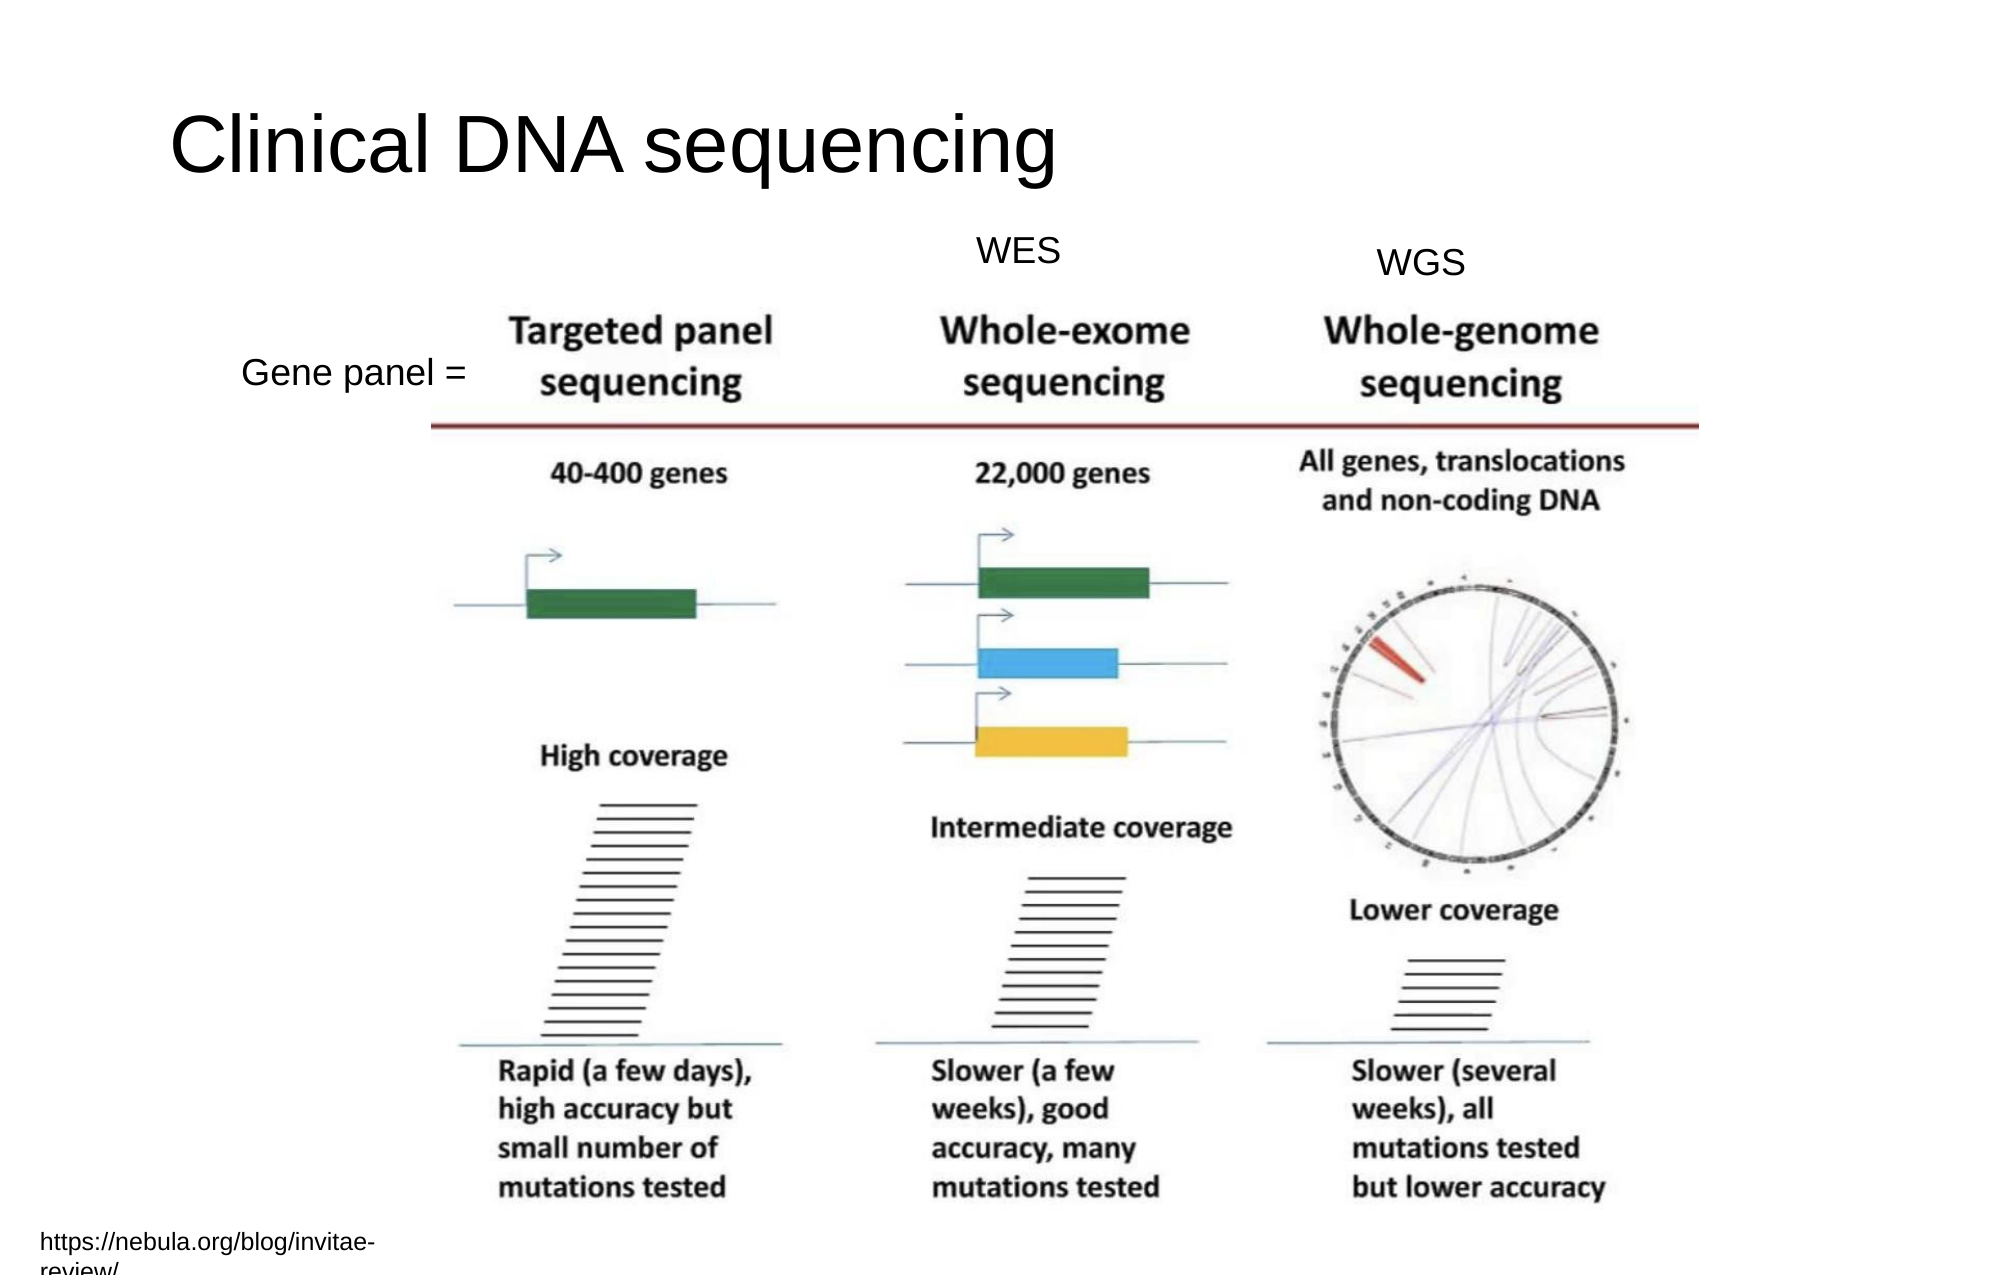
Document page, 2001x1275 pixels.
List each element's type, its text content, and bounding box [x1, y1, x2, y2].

title Clinical DNA sequencing [169, 90, 1867, 304]
text_box WGS [1374, 235, 1469, 283]
text_box https://nebula.org/blog/invitae-review/ [38, 1223, 456, 1275]
text_box WES [973, 223, 1064, 271]
picture [431, 304, 1699, 1211]
text_box Gene panel = [239, 346, 426, 394]
